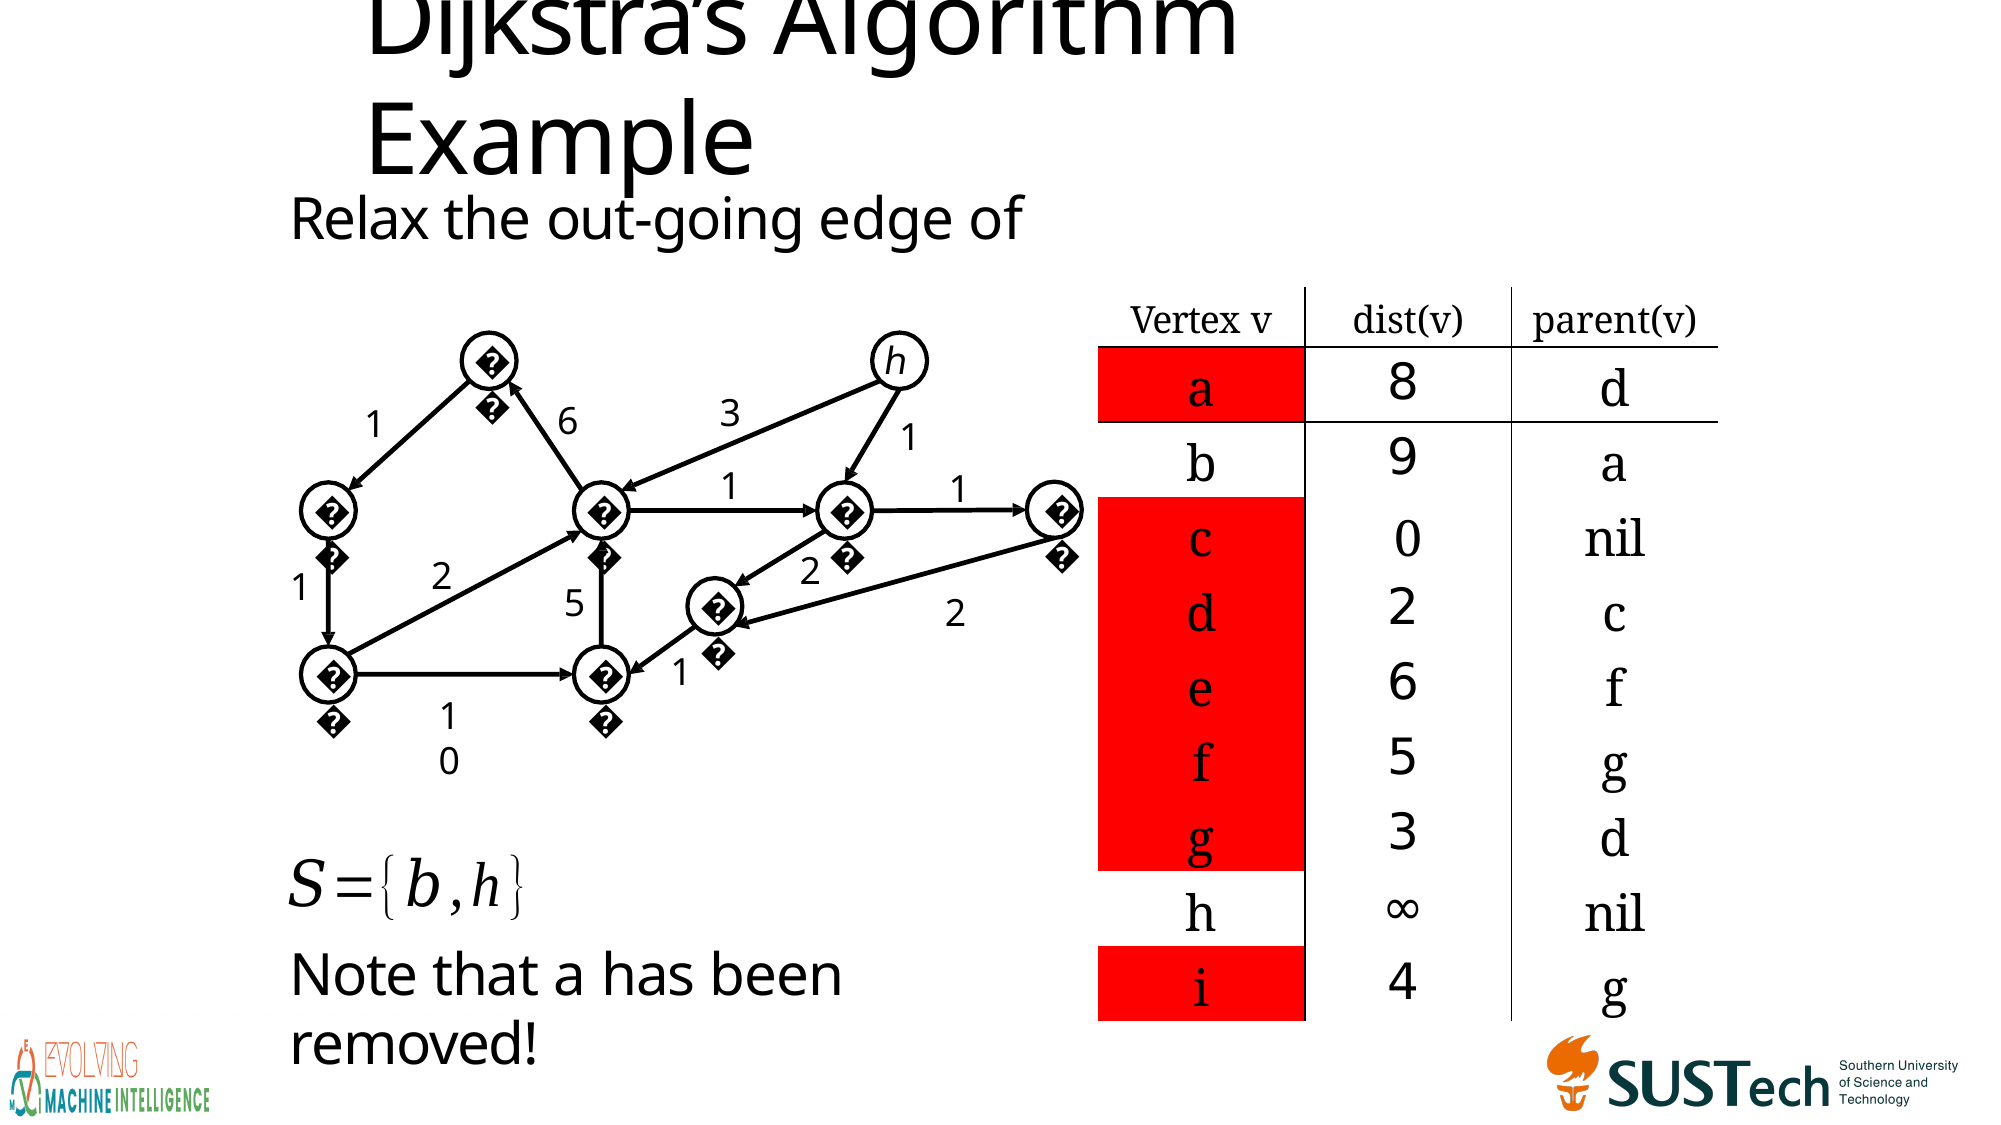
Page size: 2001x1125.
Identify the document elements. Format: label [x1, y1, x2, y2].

picture [1547, 1035, 1958, 1111]
table_cell [1098, 423, 1304, 1021]
picture [0, 1012, 547, 1125]
table_cell [1512, 423, 1718, 1021]
text_box [436, 689, 483, 782]
text_box [287, 937, 1102, 1077]
table_cell [1306, 423, 1511, 1021]
table_header [1306, 287, 1511, 346]
table_header [1098, 287, 1304, 346]
text_box [717, 386, 743, 434]
text_box [362, 398, 388, 446]
table_cell [1306, 348, 1511, 421]
title [361, 0, 1624, 195]
text_box [287, 332, 1082, 741]
table_cell [1512, 348, 1718, 421]
text_box [942, 587, 968, 635]
table_cell [1098, 348, 1304, 421]
table_header [1512, 287, 1718, 346]
